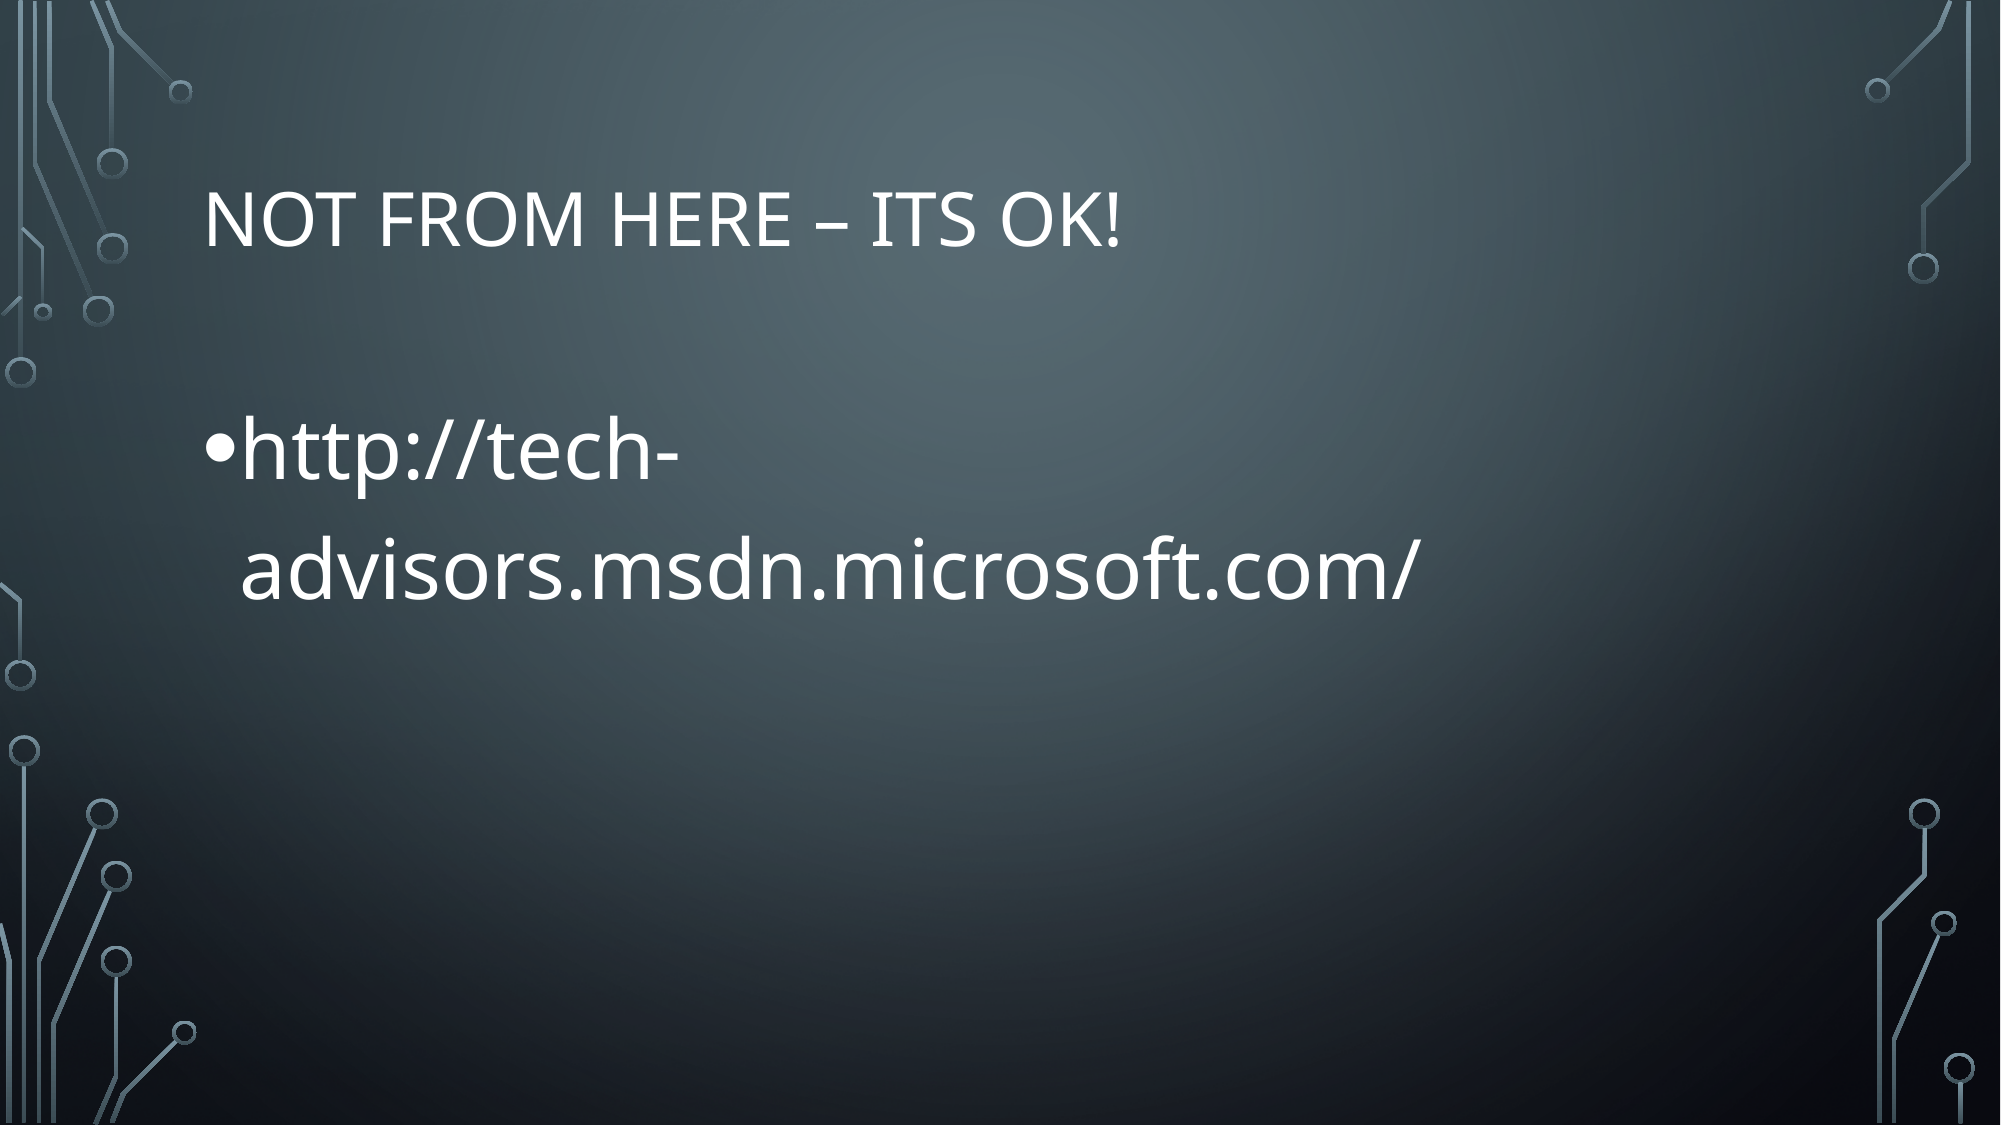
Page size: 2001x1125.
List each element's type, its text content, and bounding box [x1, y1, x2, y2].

list http://tech-advisors.msdn.microsoft.com/ [187, 369, 1813, 950]
title Not From Here – Its OK! [187, 101, 1813, 344]
